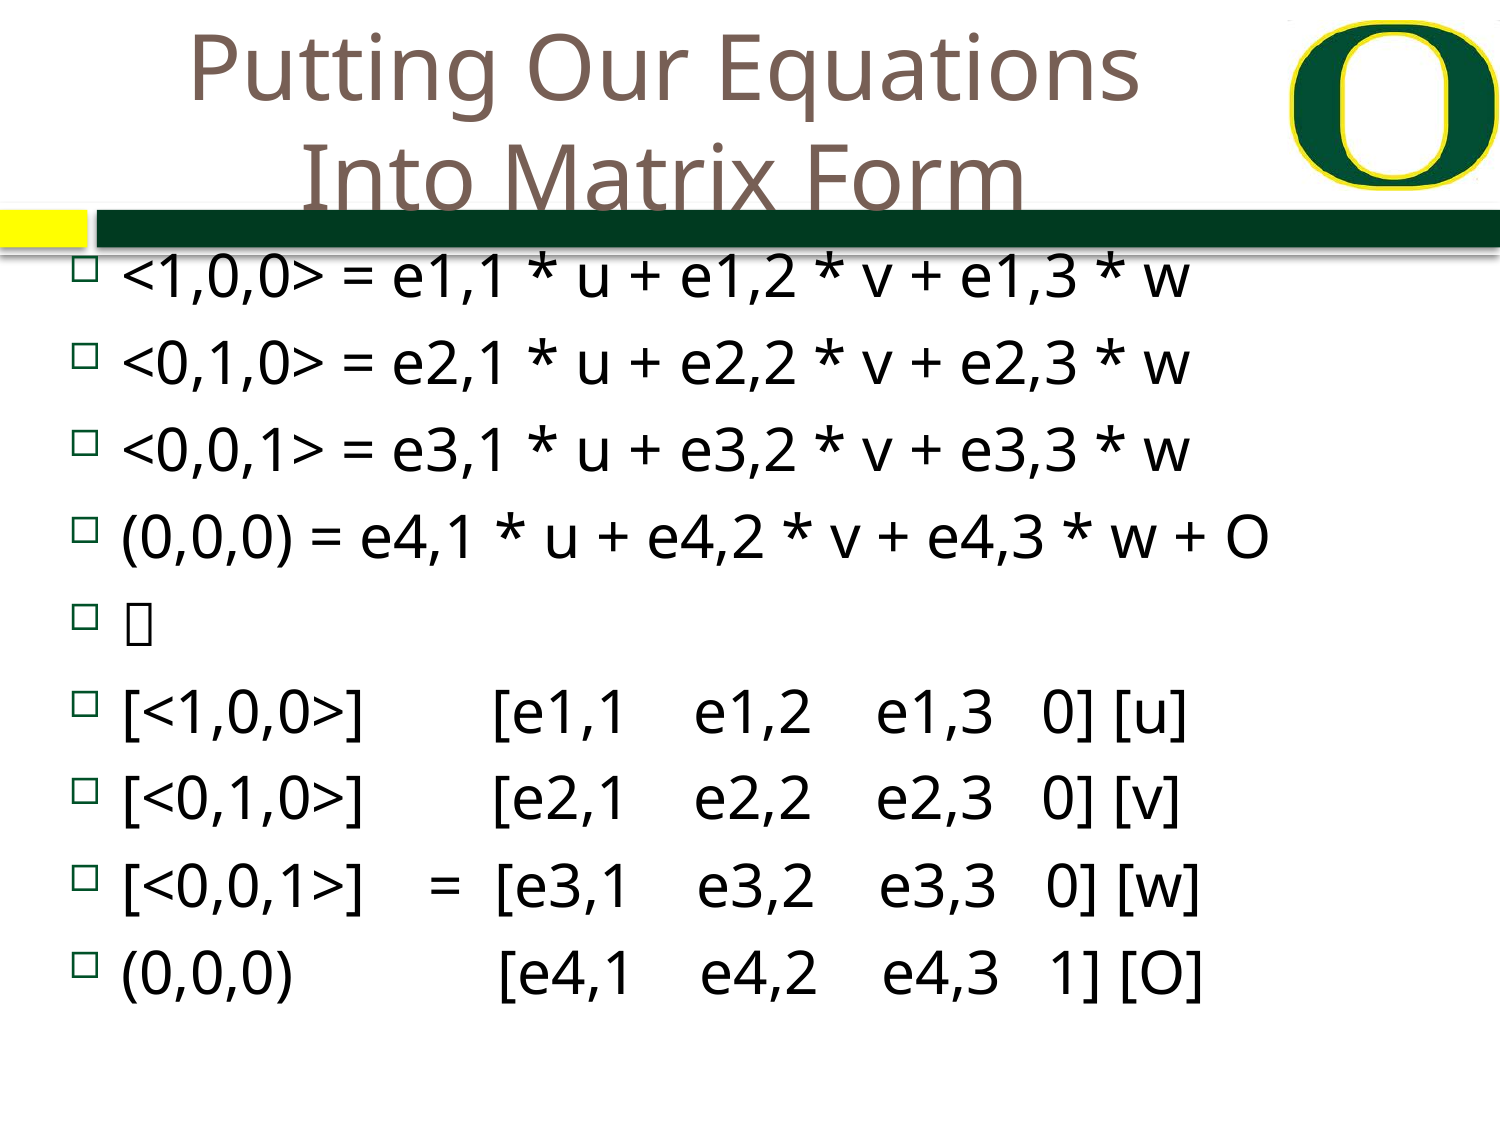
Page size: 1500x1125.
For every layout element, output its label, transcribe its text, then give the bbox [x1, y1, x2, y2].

picture [1287, 20, 1500, 191]
title Putting Our Equations Into Matrix Form [100, 37, 1230, 200]
list <1,0,0> = e1,1 * u + e1,2 * v + e1,3 * w <0,1,0> = e2,1 * u + e2,2 * v + e2,3 * w <0,0,1> = e3,1 * u + e3,2 * v + e3,3 * w (0,0,0) = e4,1 * u + e4,2 * v + e4,3 * w + O  [<1,0,0>] [e1,1 e1,2 e1,3 0] [u] [<0,1,0>] [e2,1 e2,2 e2,3 0] [v] [<0,0,1>] = [e3,1 e3,2 e3,3 0] [w] (0,0,0) [e4,1 e4,2 e4,3 1] [O] [53, 229, 1438, 1093]
